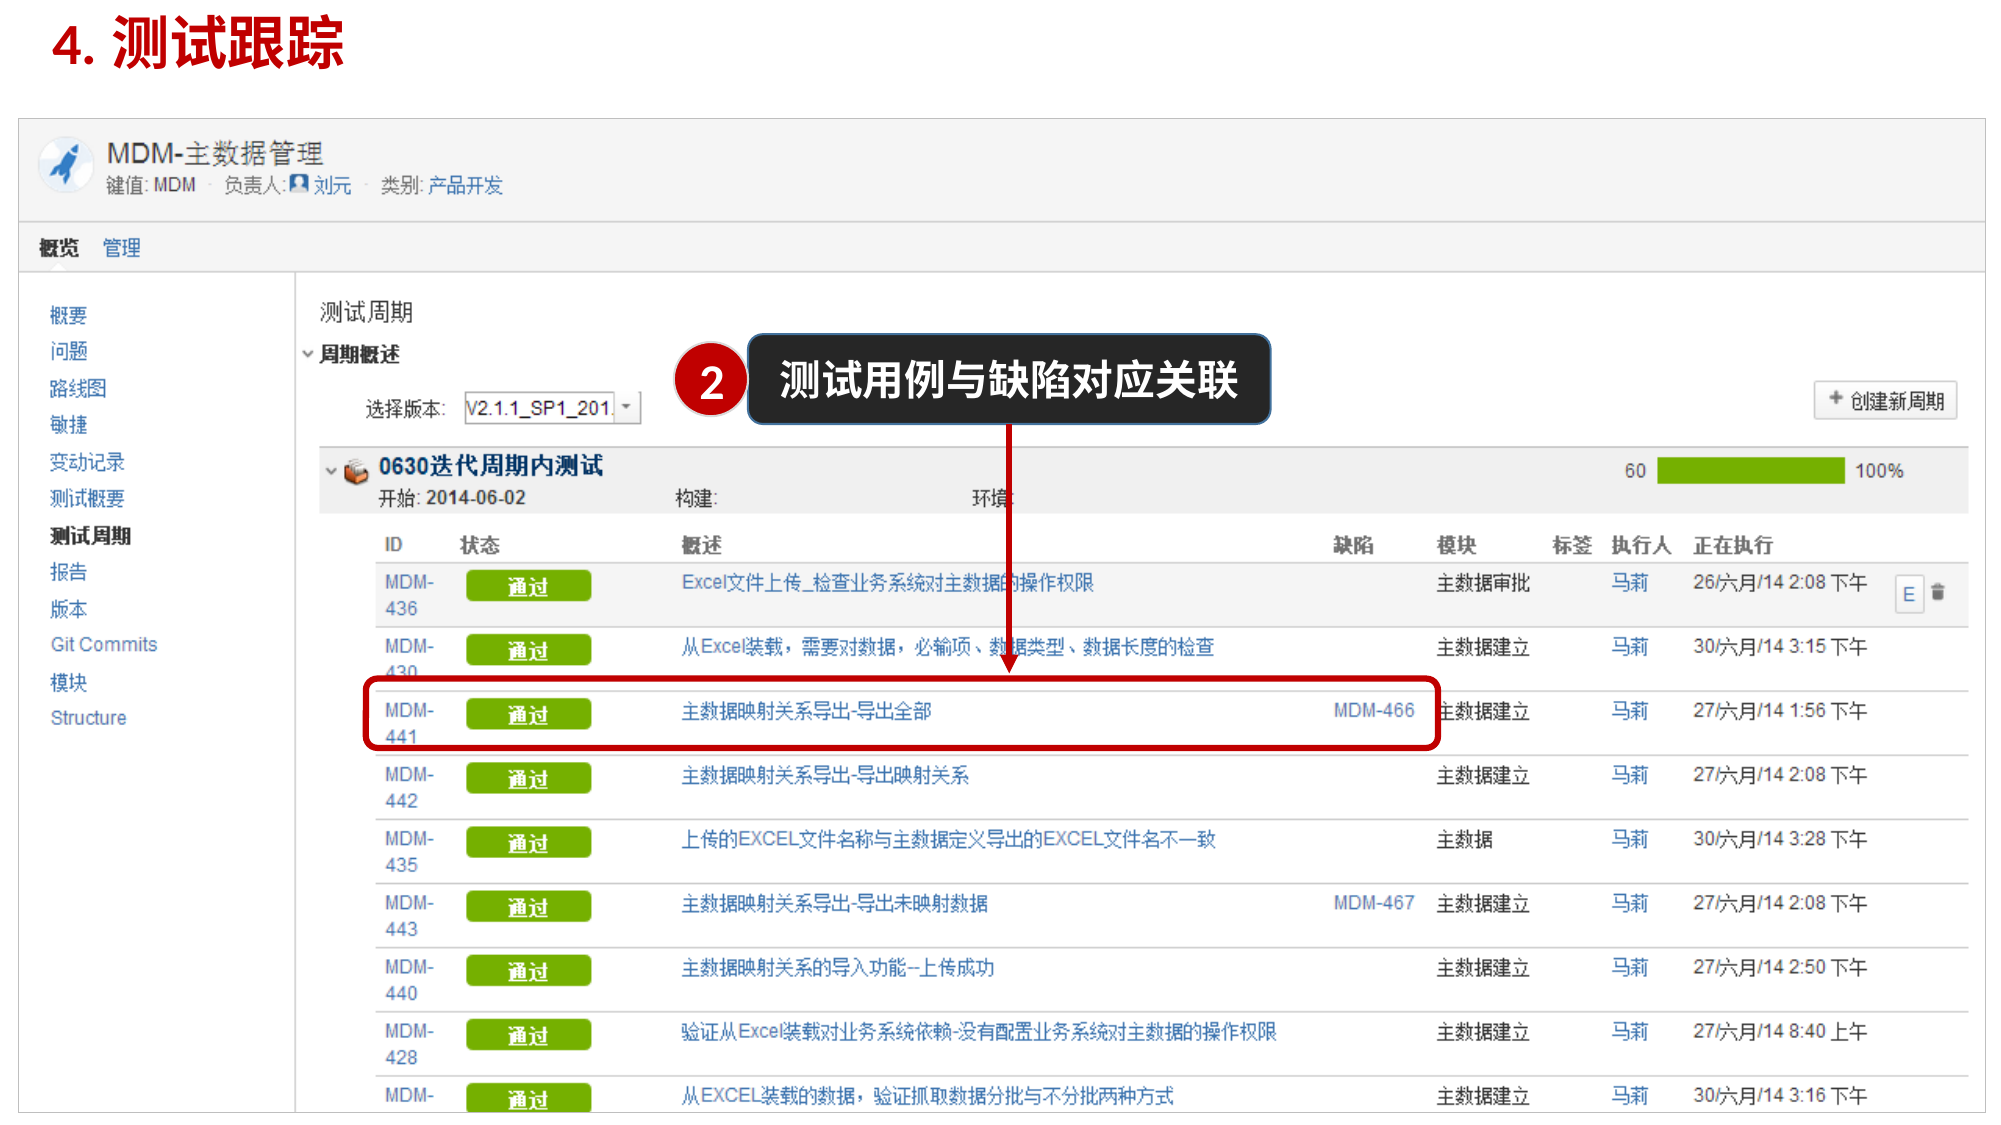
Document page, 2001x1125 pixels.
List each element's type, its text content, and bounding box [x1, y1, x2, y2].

title 4.测试跟踪 [37, 4, 1763, 87]
picture [18, 118, 1986, 1113]
